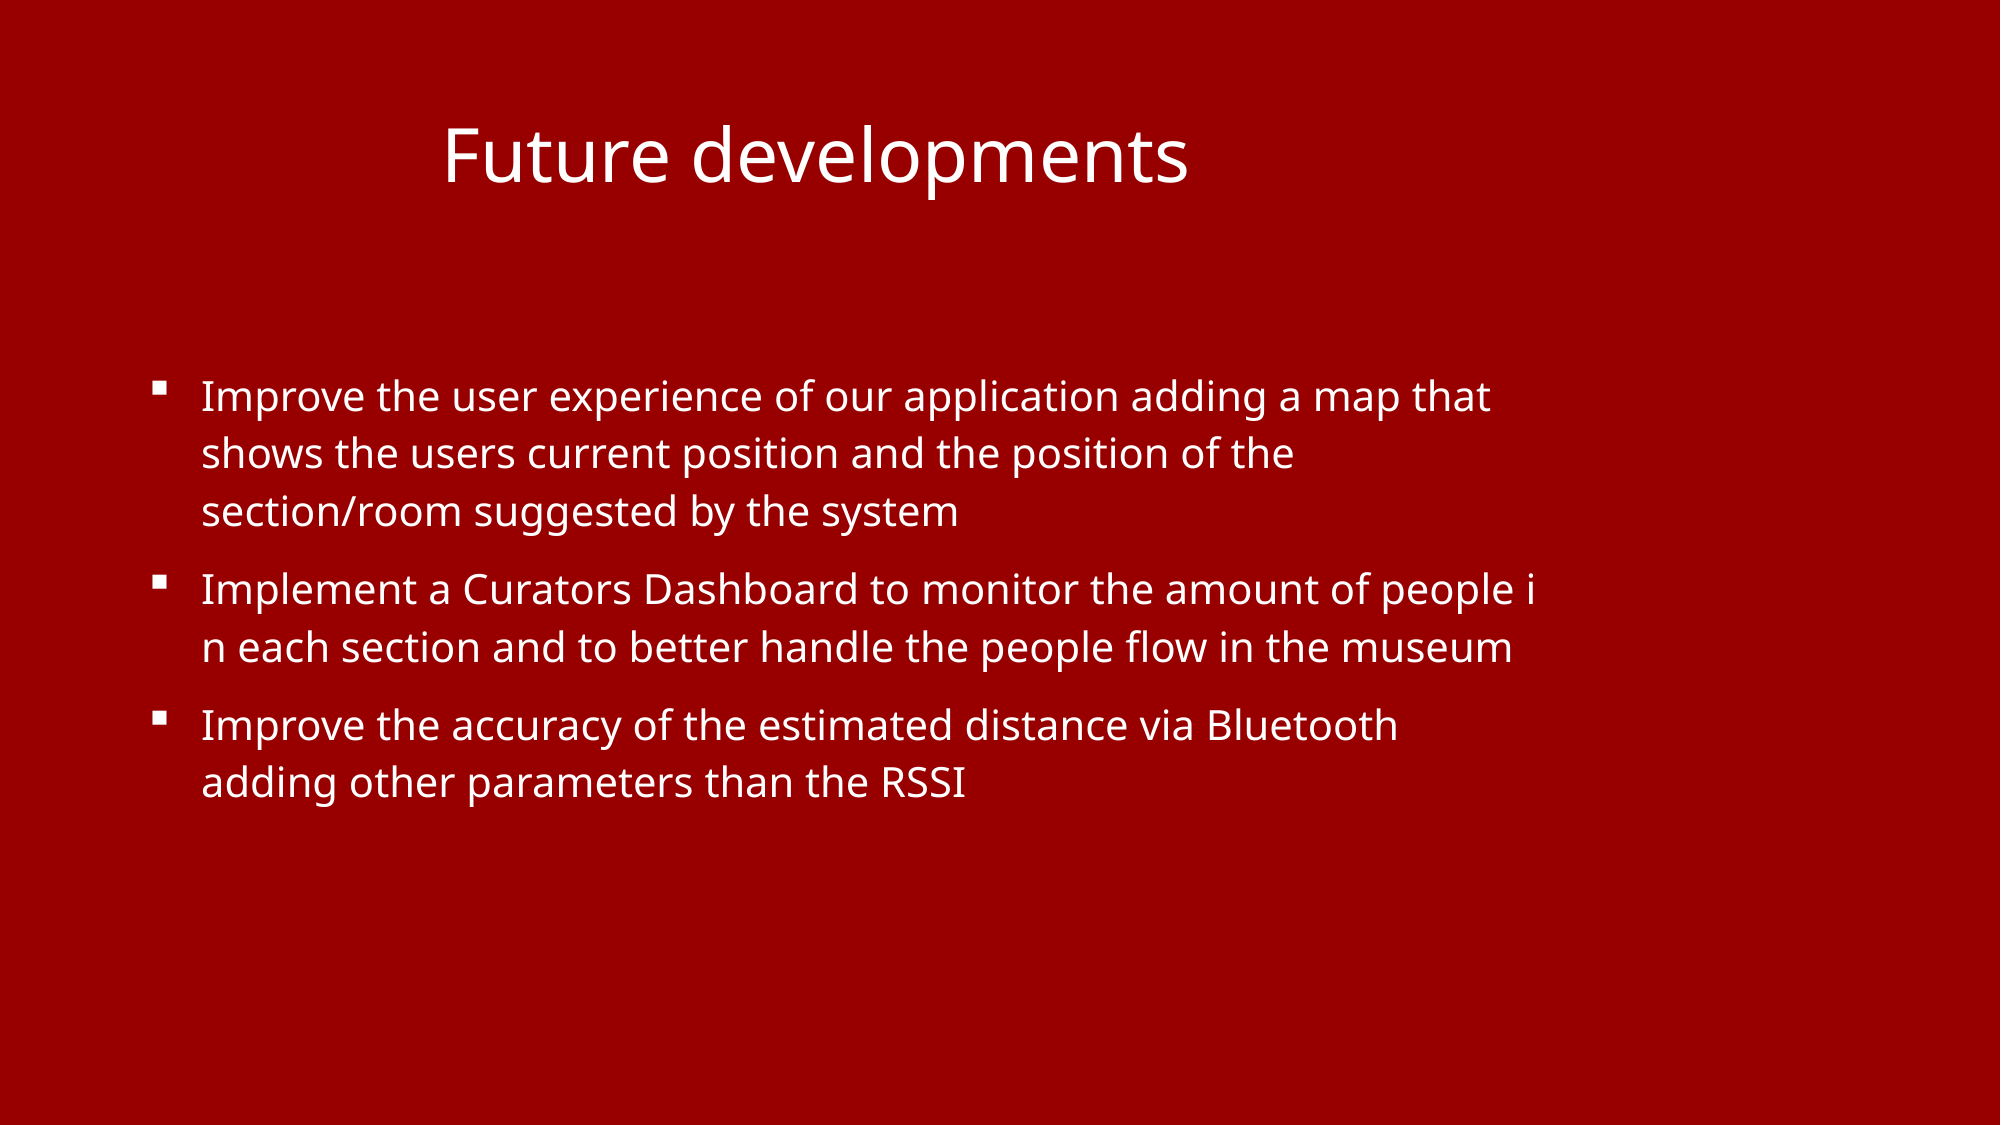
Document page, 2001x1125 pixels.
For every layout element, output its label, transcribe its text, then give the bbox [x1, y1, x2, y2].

title Future developments [111, 99, 1522, 317]
list Improve the user experience of our application adding a map that shows the users current position and the position of the section/room suggested by the system Implement a Curators Dashboard to monitor the amount of people in each section and to better handle the people flow in the museum Improve the accuracy of the estimated distance via Bluetooth adding other parameters than the RSSI [111, 354, 1561, 992]
